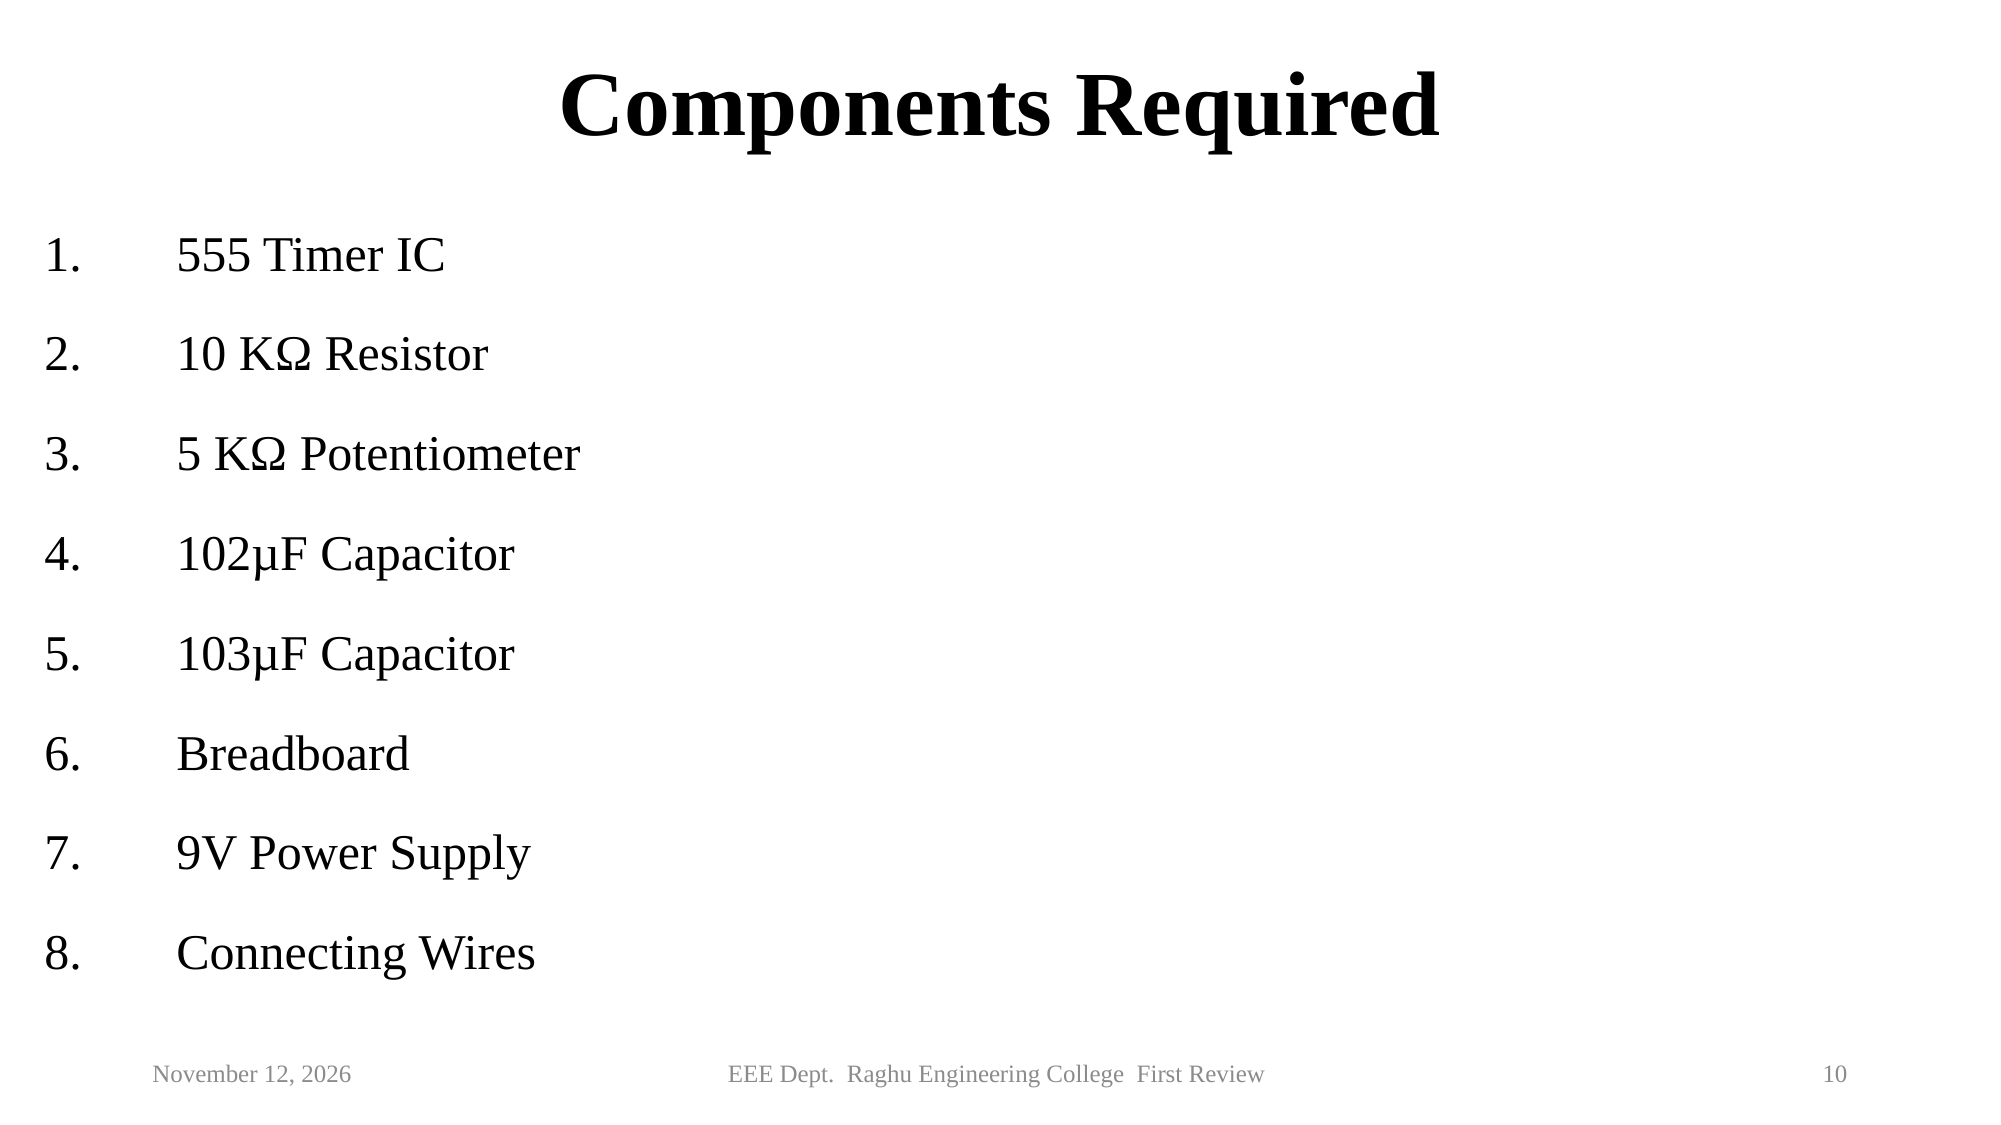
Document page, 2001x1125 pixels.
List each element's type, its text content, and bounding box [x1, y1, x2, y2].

list 555 Timer IC 10 KΩ Resistor 5 KΩ Potentiometer 102µF Capacitor 103µF Capacitor Breadboard 9V Power Supply Connecting Wires [0, 220, 2000, 1011]
title Components Required [0, 22, 2000, 189]
footer EEE Dept. Raghu Engineering College First Review [662, 1042, 1338, 1103]
slide_number 10 [1412, 1042, 1863, 1103]
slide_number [137, 1042, 588, 1103]
